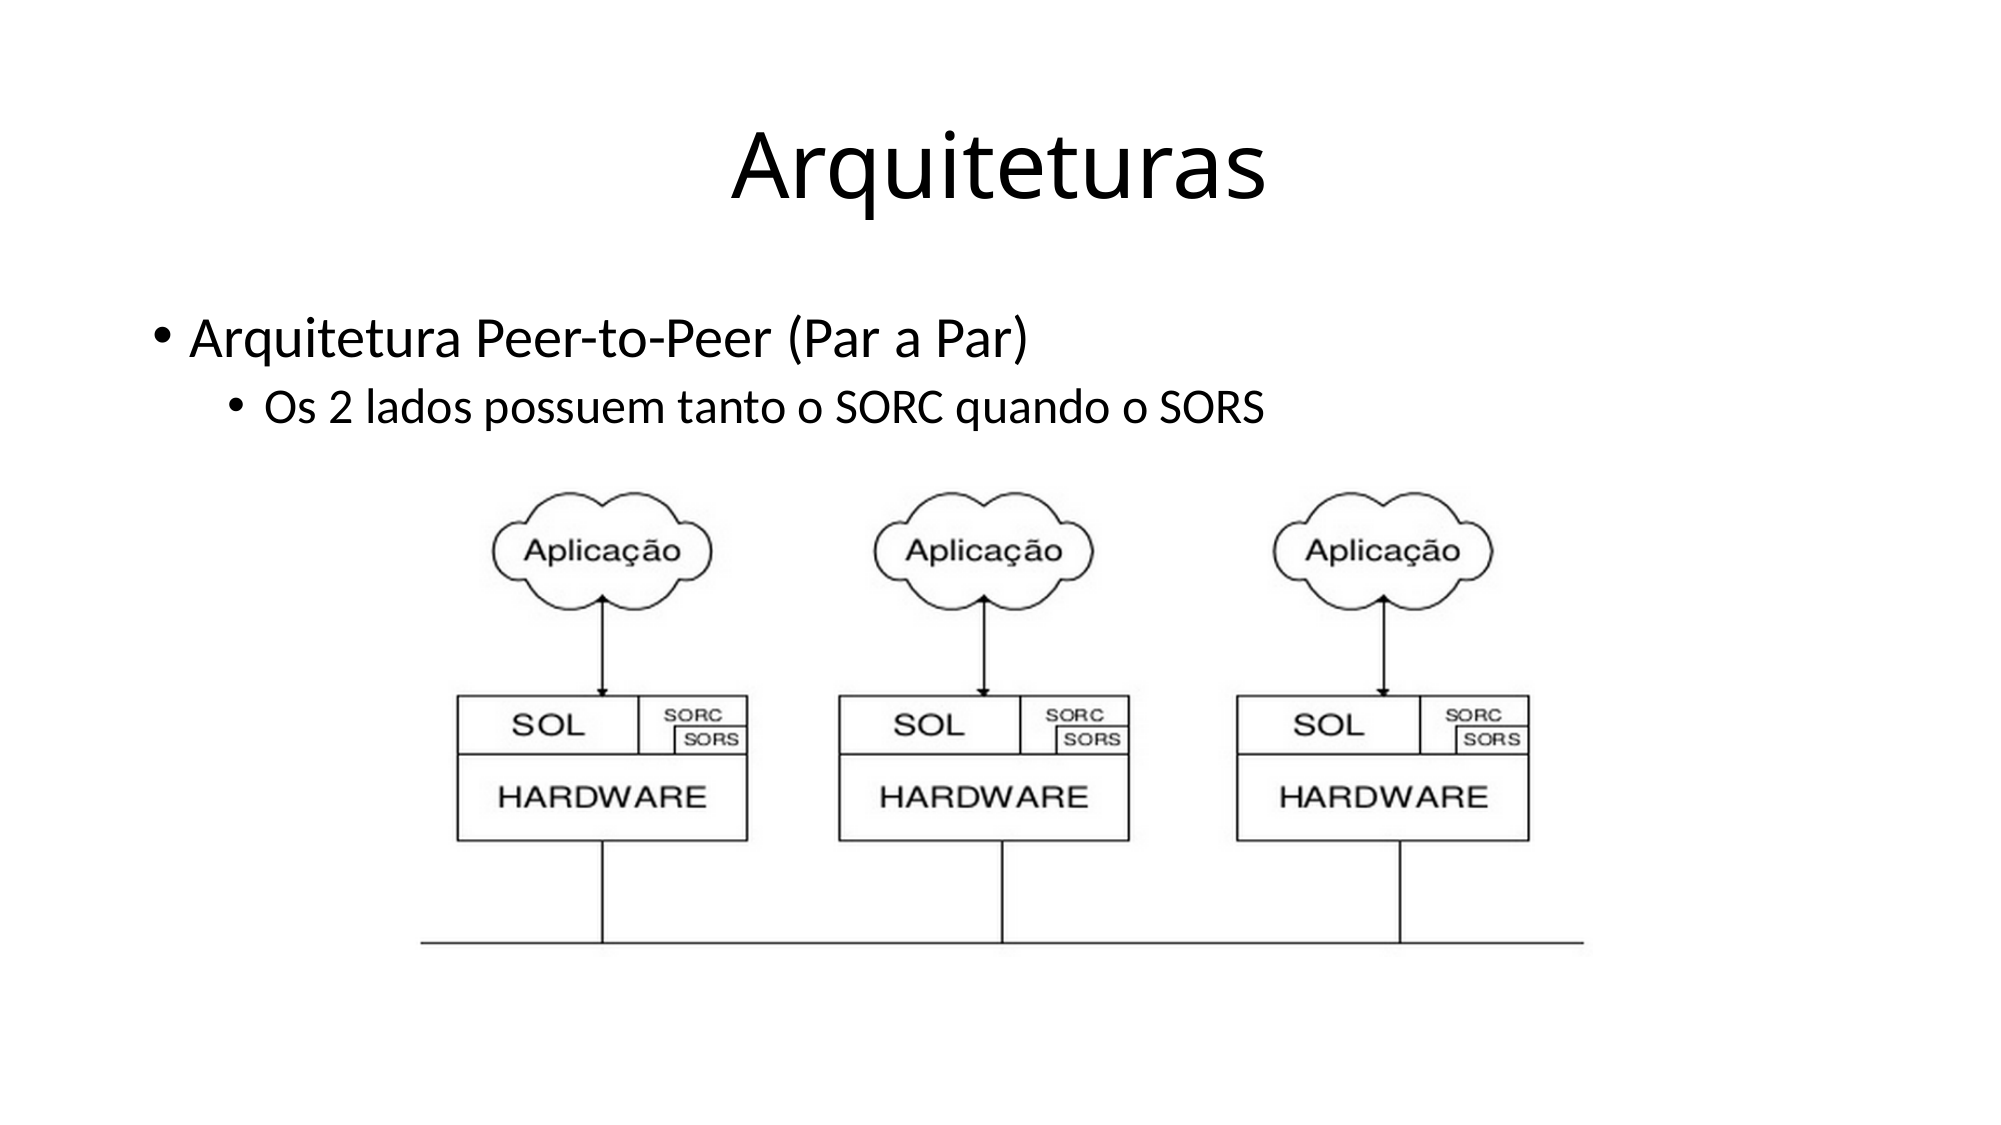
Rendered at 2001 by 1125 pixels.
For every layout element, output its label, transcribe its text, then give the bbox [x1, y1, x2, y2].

picture [407, 450, 1593, 957]
list Arquitetura Peer-to-Peer (Par a Par) Os 2 lados possuem tanto o SORC quando o SORS [137, 299, 1863, 1014]
title Arquiteturas [137, 59, 1863, 278]
